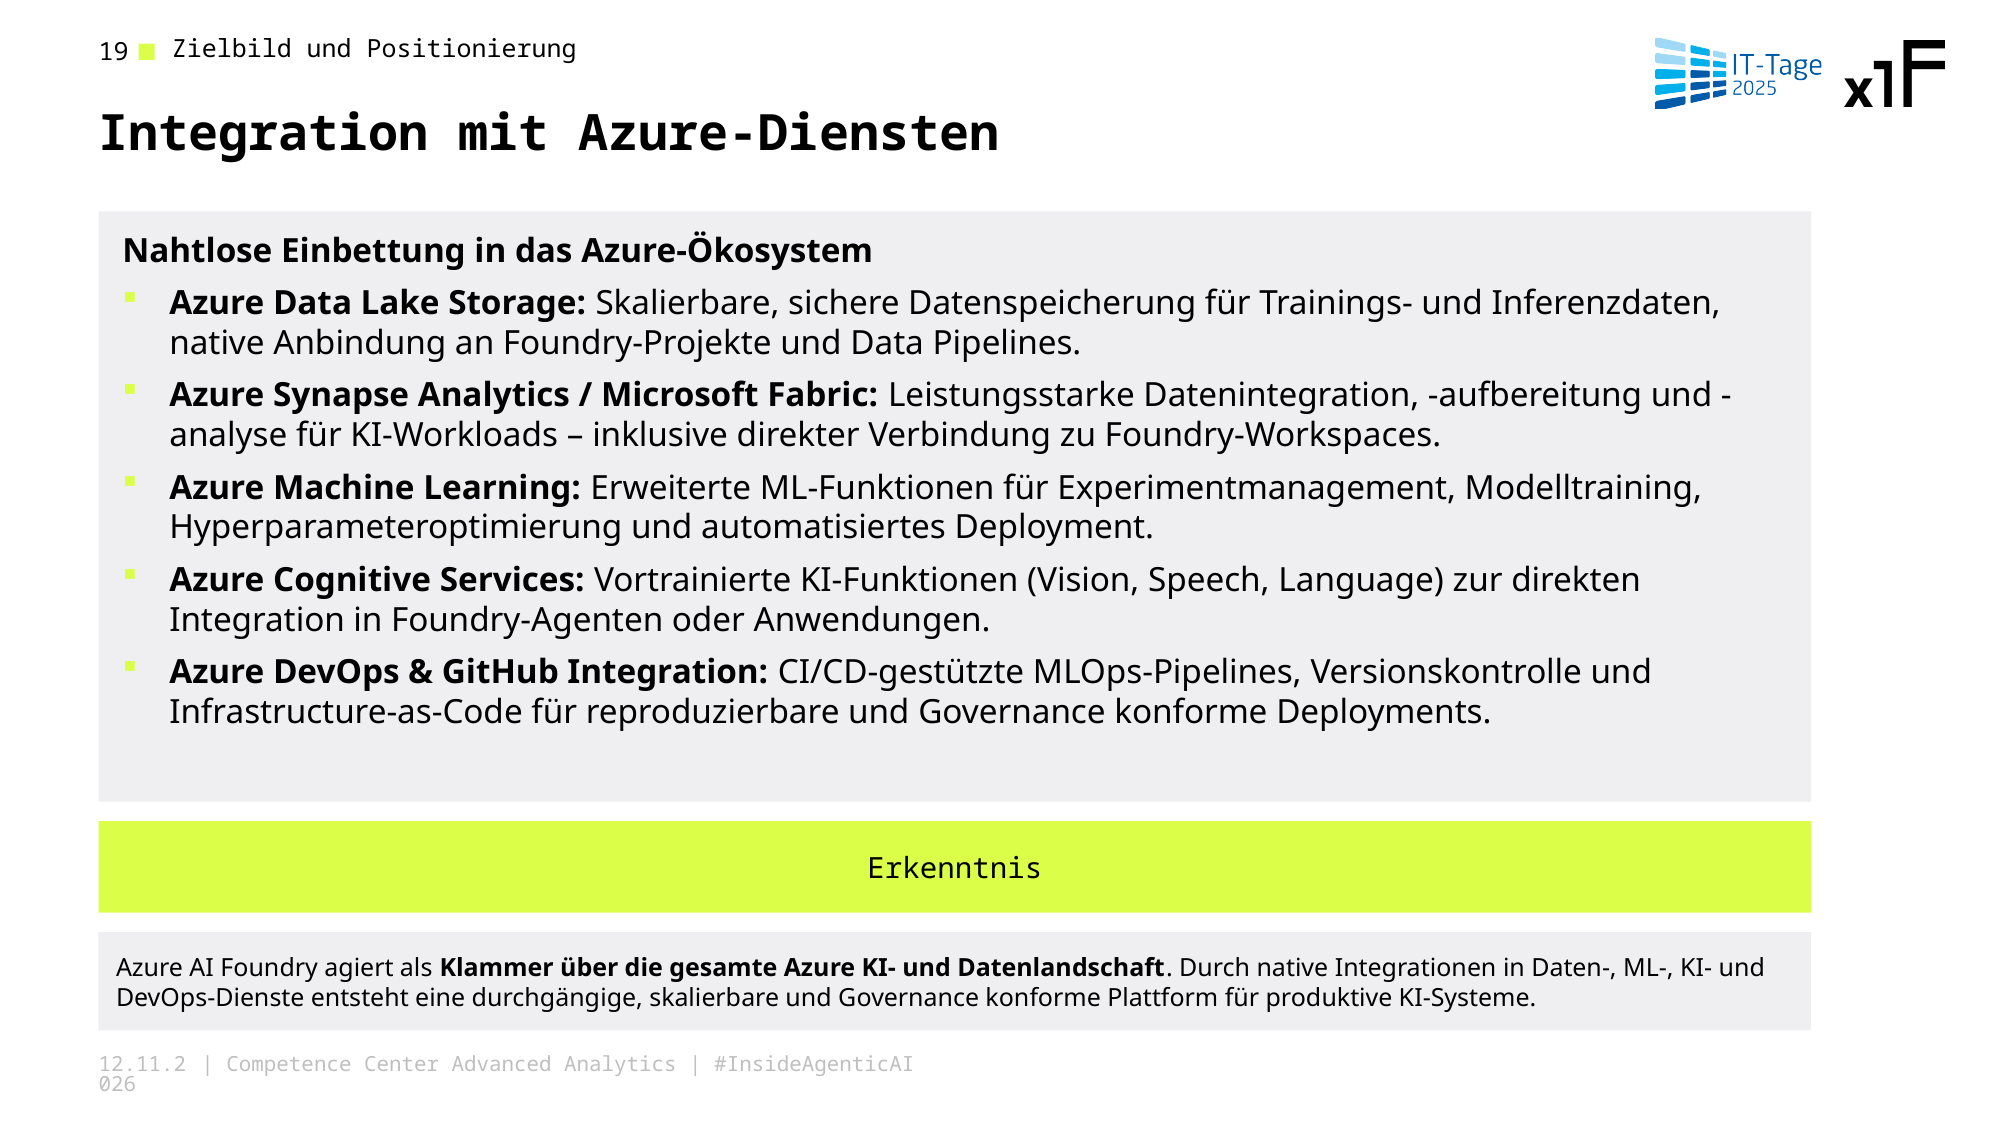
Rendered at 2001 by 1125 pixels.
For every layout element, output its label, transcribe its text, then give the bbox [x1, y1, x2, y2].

list Zielbild und Positionierung [176, 21, 1812, 74]
footer | Competence Center Advanced Analytics | #InsideAgenticAI [201, 1042, 1902, 1103]
list Nahtlose Einbettung in das Azure-Ökosystem Azure Data Lake Storage: Skalierbare, sichere Datenspeicherung für Trainings- und Inferenzdaten, native Anbindung an Foundry-Projekte und Data Pipelines. Azure Synapse Analytics / Microsoft Fabric: Leistungsstarke Datenintegration, -aufbereitung und -analyse für KI-Workloads – inklusive direkter Verbindung zu Foundry-Workspaces. Azure Machine Learning: Erweiterte ML-Funktionen für Experimentmanagement, Modelltraining, Hyperparameteroptimierung und automatisiertes Deployment. Azure Cognitive Services: Vortrainierte KI-Funktionen (Vision, Speech, Language) zur direkten Integration in Foundry-Agenten oder Anwendungen. Azure DevOps & GitHub Integration: CI/CD-gestützte MLOps-Pipelines, Versionskontrolle und Infrastructure-as-Code für reproduzierbare und Governance konforme Deployments. [98, 210, 1812, 803]
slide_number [98, 1042, 194, 1103]
list Integration mit Azure-Diensten [98, 94, 1812, 173]
picture [1844, 40, 1945, 107]
text_box Erkenntnis [98, 821, 1812, 913]
text_box 19 [98, 21, 176, 82]
text_box Azure AI Foundry agiert als Klammer über die gesamte Azure KI- und Datenlandschaft. Durch native Integrationen in Daten-, ML-, KI- und DevOps-Dienste entsteht eine durchgängige, skalierbare und Governance konforme Plattform für produktive KI-Systeme. [98, 932, 1811, 1031]
picture [1654, 38, 1822, 110]
